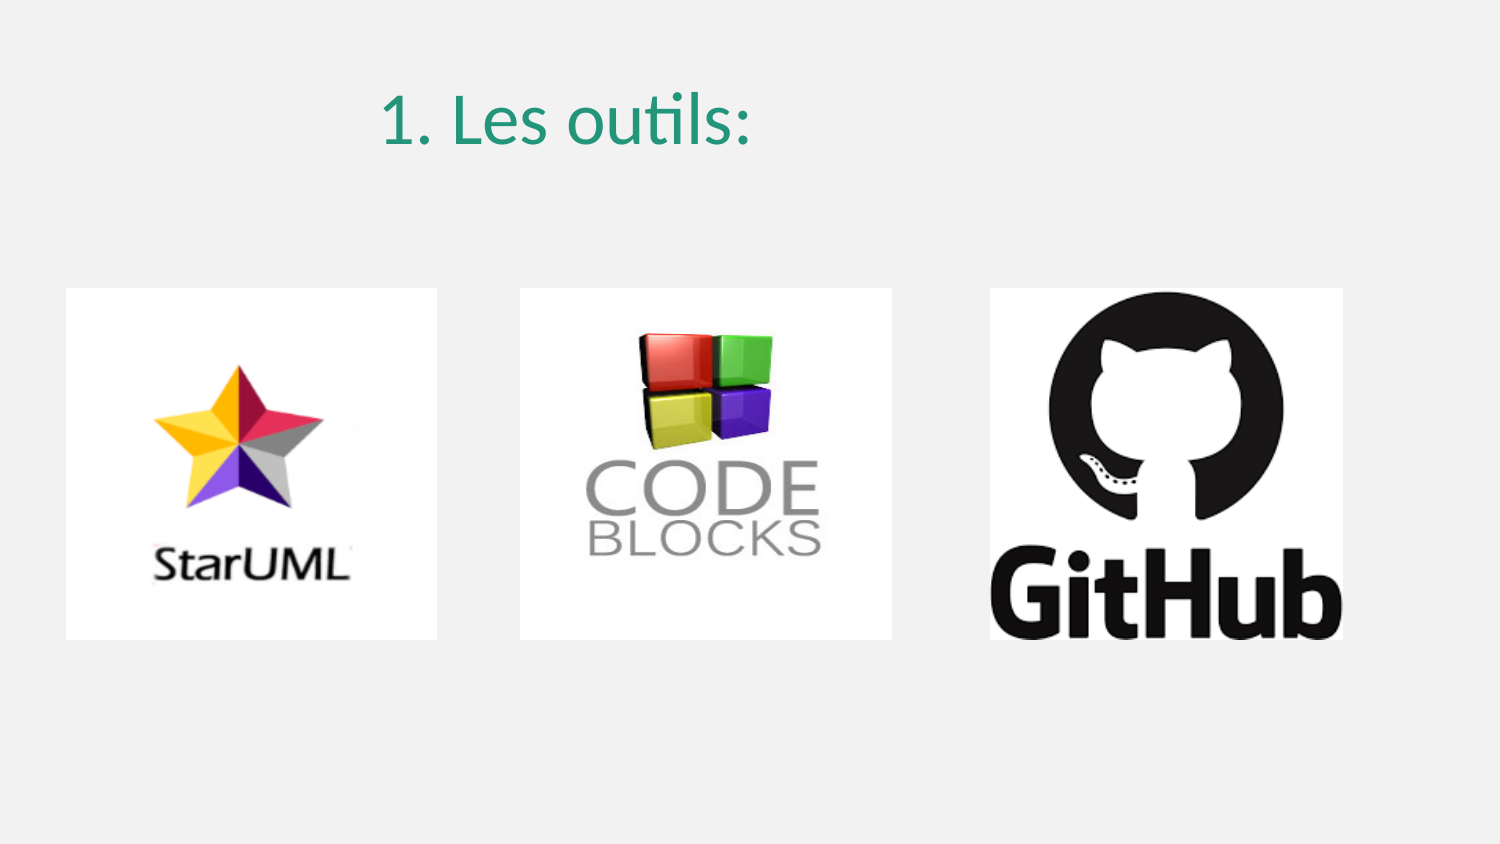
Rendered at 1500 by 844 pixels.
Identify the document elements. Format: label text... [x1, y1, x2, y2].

picture [66, 288, 437, 640]
picture [990, 288, 1343, 640]
picture [520, 288, 892, 640]
text_box 1. Les outils: [0, 69, 1131, 171]
